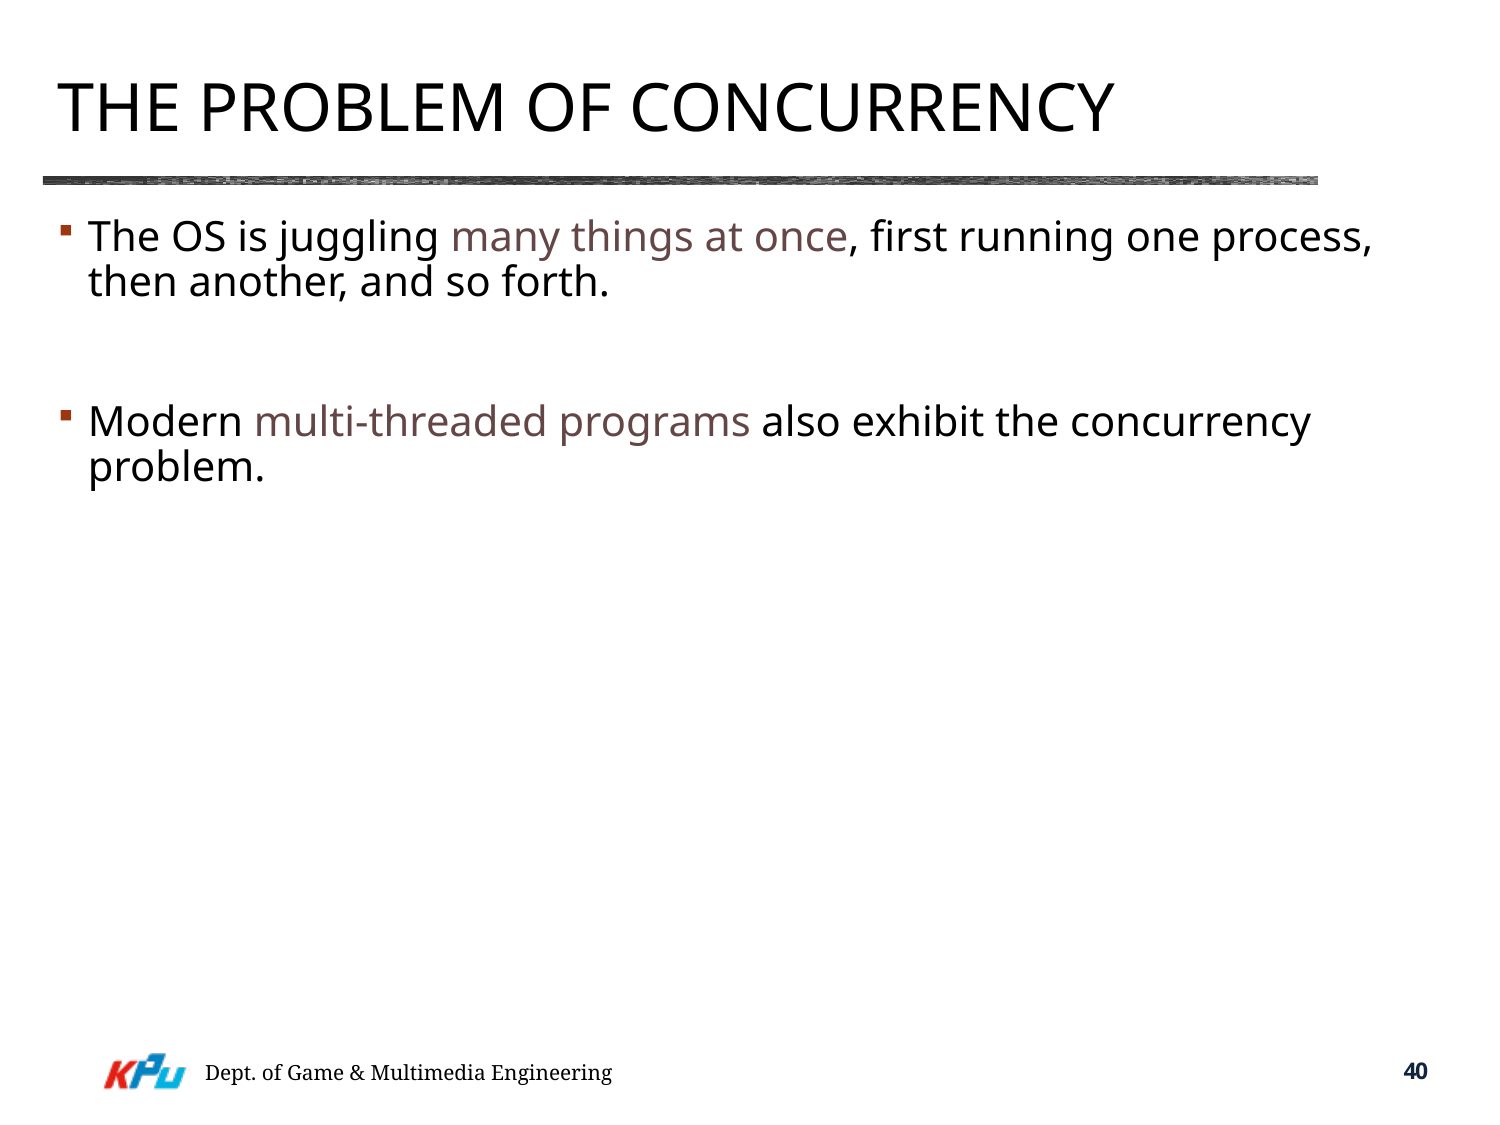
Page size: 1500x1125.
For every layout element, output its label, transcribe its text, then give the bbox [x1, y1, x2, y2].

picture [92, 1030, 191, 1120]
list The OS is juggling many things at once, first running one process, then another, and so forth. Modern multi-threaded programs also exhibit the concurrency problem. [42, 207, 1458, 1013]
title The problem of Concurrency [42, 39, 1458, 182]
slide_number 40 [1379, 1042, 1459, 1103]
footer Dept. of Game & Multimedia Engineering [190, 1042, 879, 1103]
